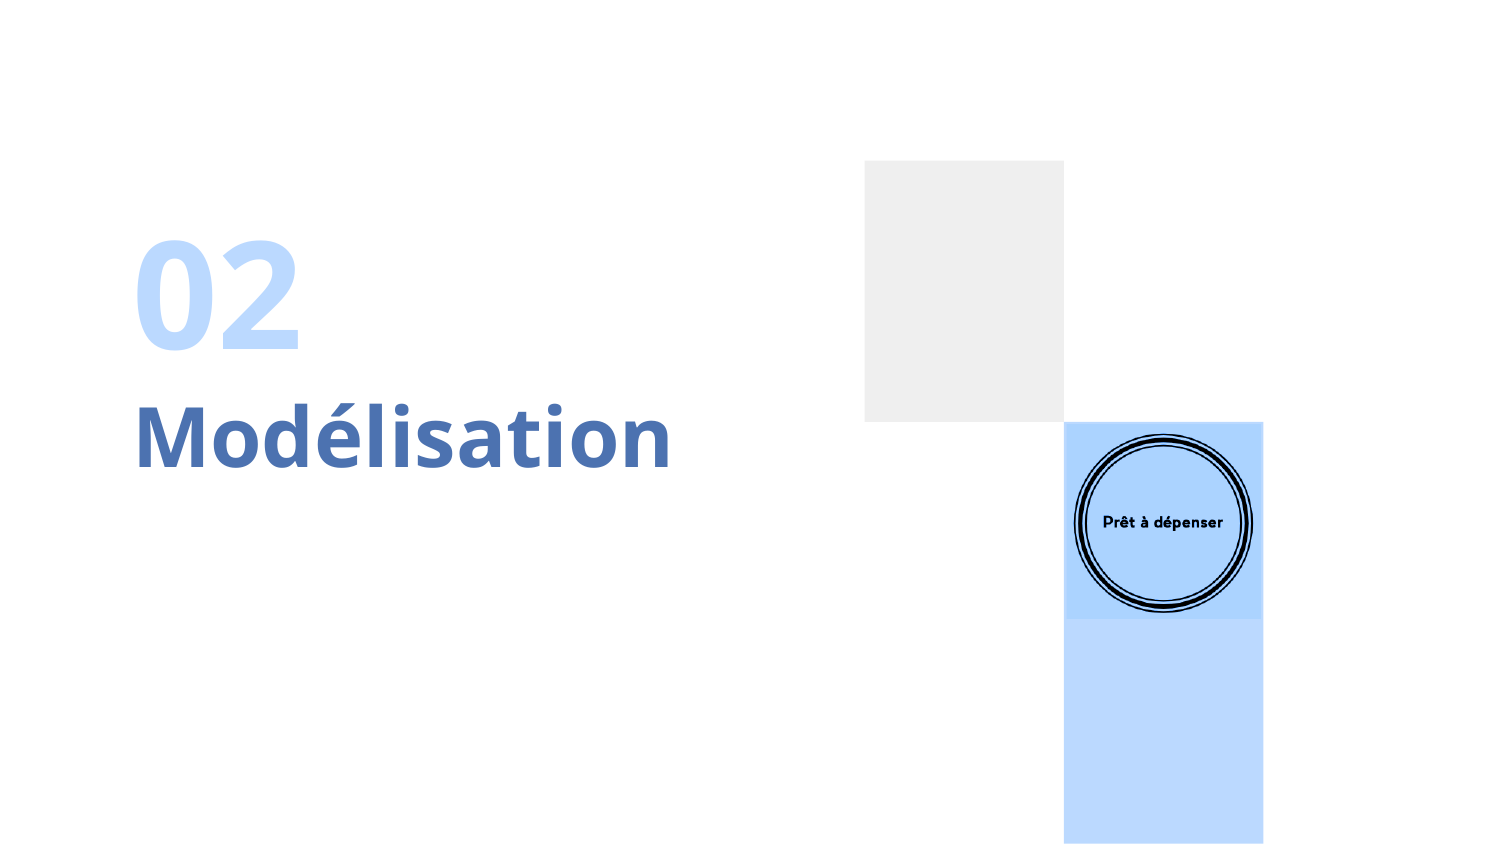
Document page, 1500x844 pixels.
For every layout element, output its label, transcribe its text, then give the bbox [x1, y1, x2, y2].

title 02 [116, 207, 849, 395]
title Modélisation [117, 365, 850, 504]
picture [1066, 424, 1262, 619]
